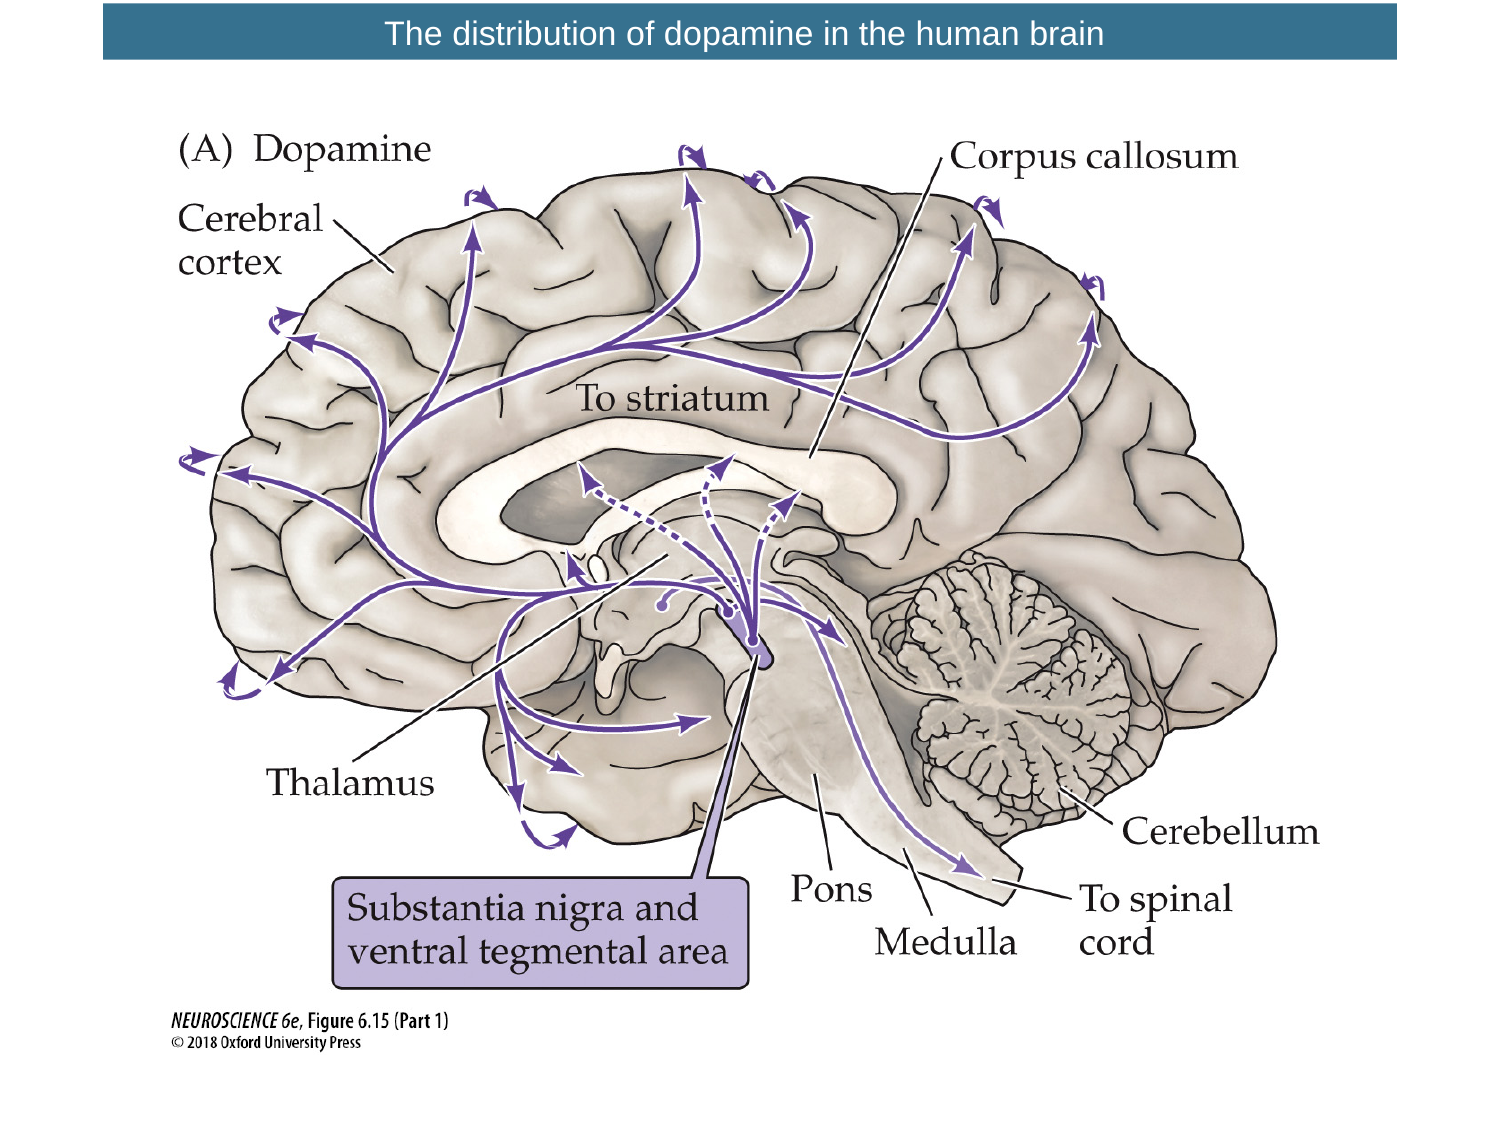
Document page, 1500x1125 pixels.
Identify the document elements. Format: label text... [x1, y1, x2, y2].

title The distribution of dopamine in the human brain [103, 3, 1397, 60]
picture [162, 124, 1328, 1055]
